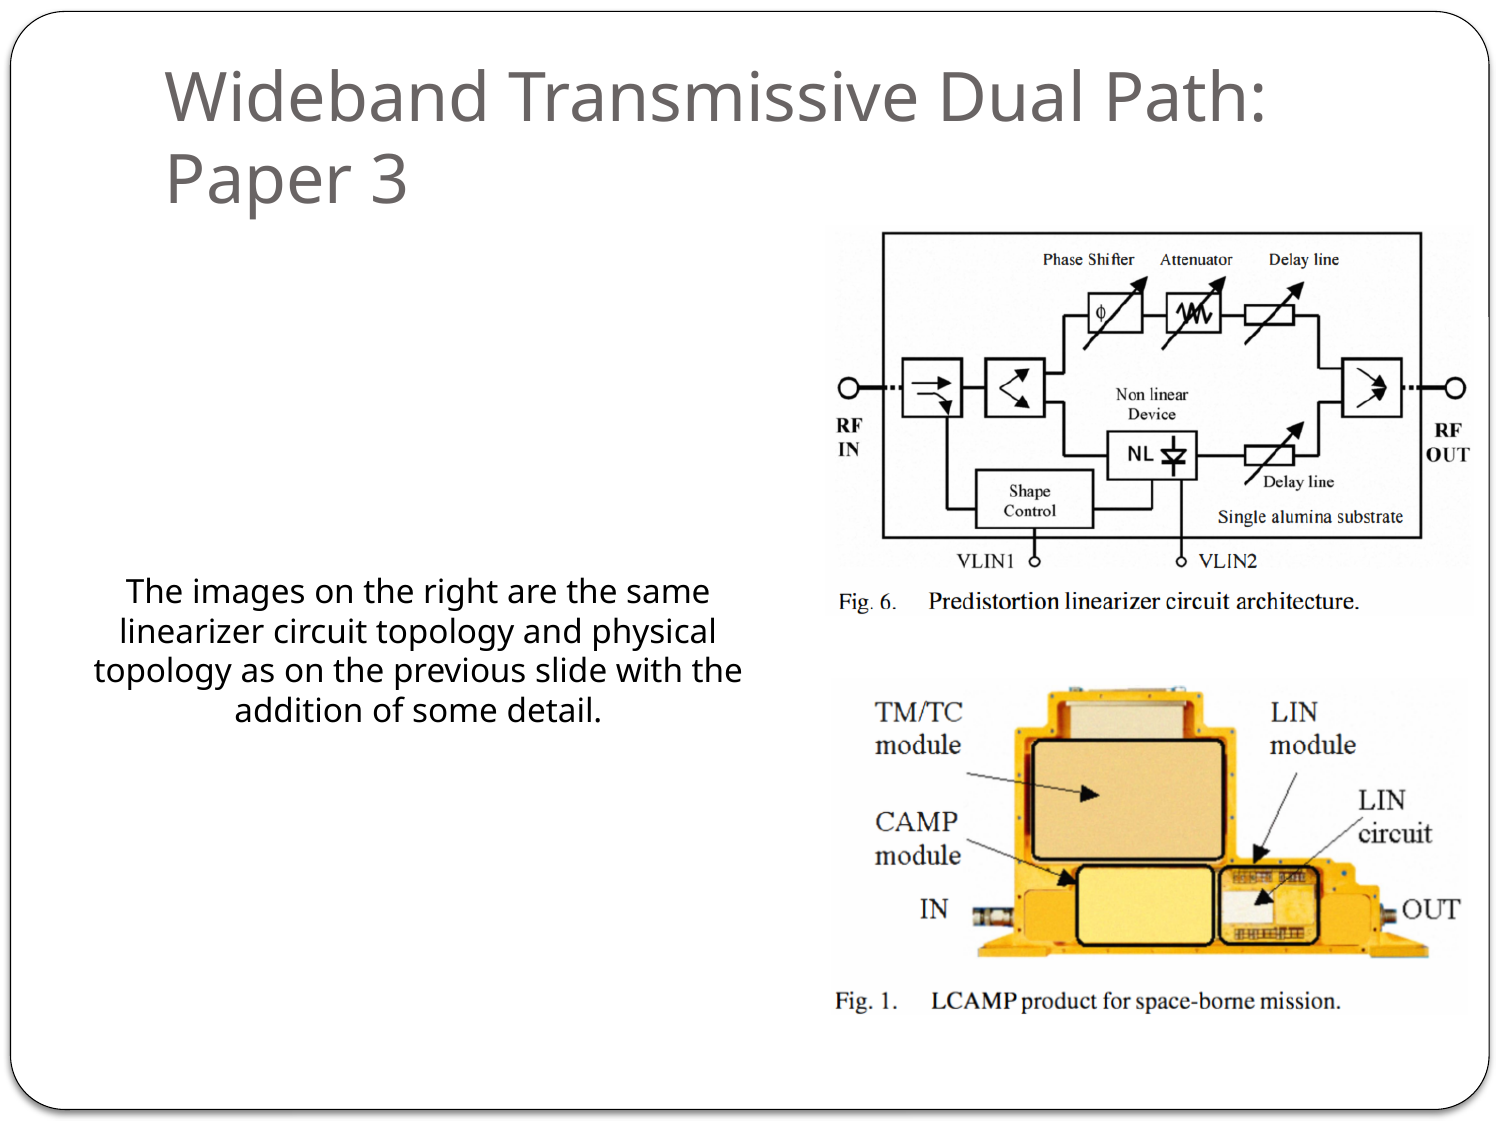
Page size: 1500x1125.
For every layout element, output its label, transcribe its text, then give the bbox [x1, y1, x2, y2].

text_box The images on the right are the same linearizer circuit topology and physical topology as on the previous slide with the addition of some detail. [49, 562, 788, 737]
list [824, 225, 1478, 625]
picture [830, 678, 1472, 1022]
title Wideband Transmissive Dual Path: Paper 3 [150, 45, 1425, 233]
